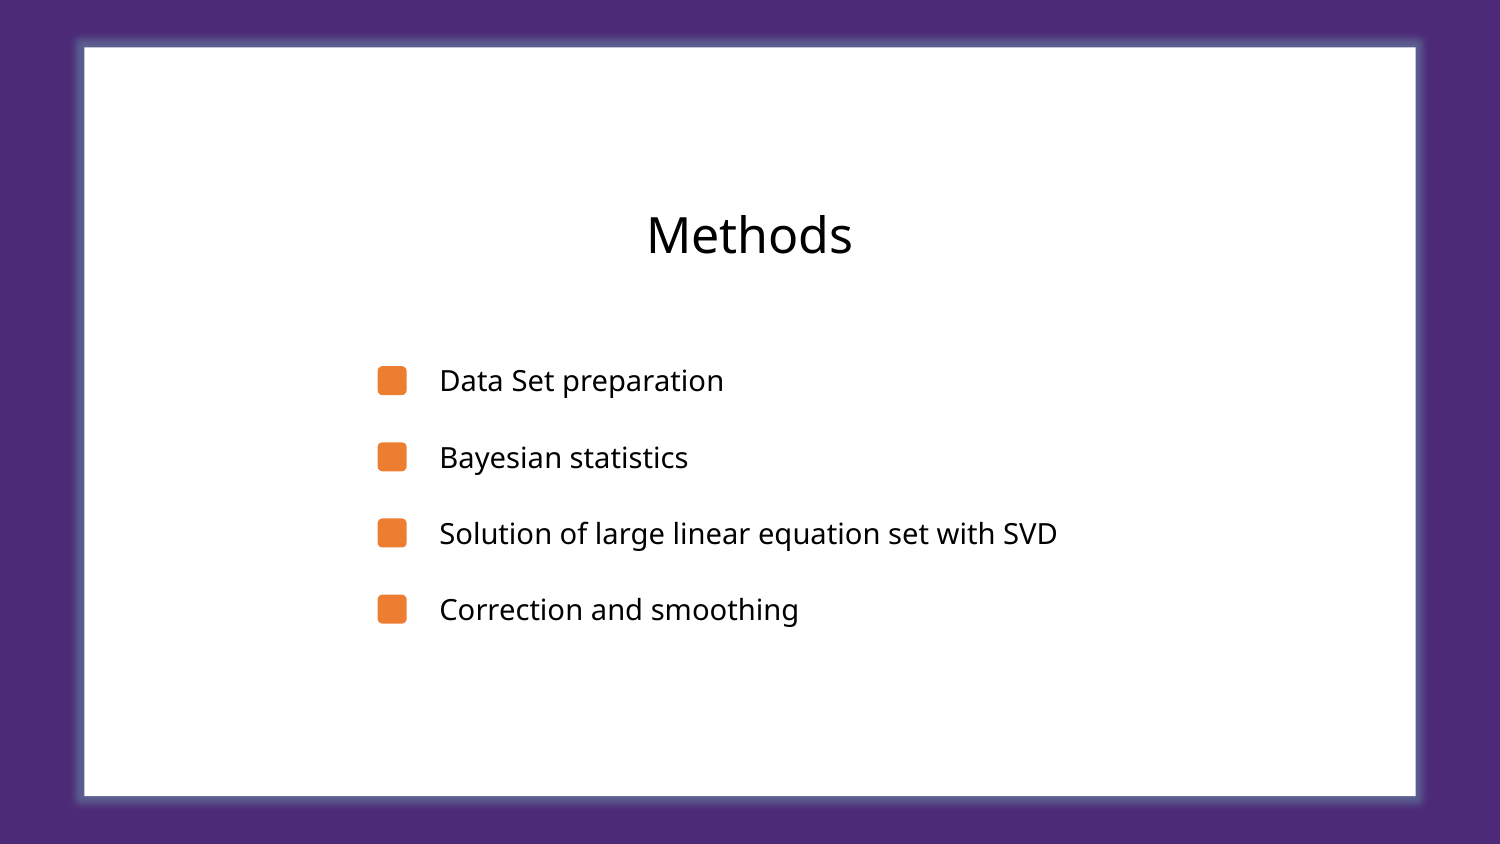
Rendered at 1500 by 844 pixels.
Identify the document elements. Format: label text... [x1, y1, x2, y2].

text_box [377, 347, 1153, 414]
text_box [377, 499, 1215, 566]
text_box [377, 575, 1144, 643]
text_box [377, 423, 1153, 490]
text_box Methods [456, 188, 1044, 279]
text_box [82, 45, 1418, 798]
